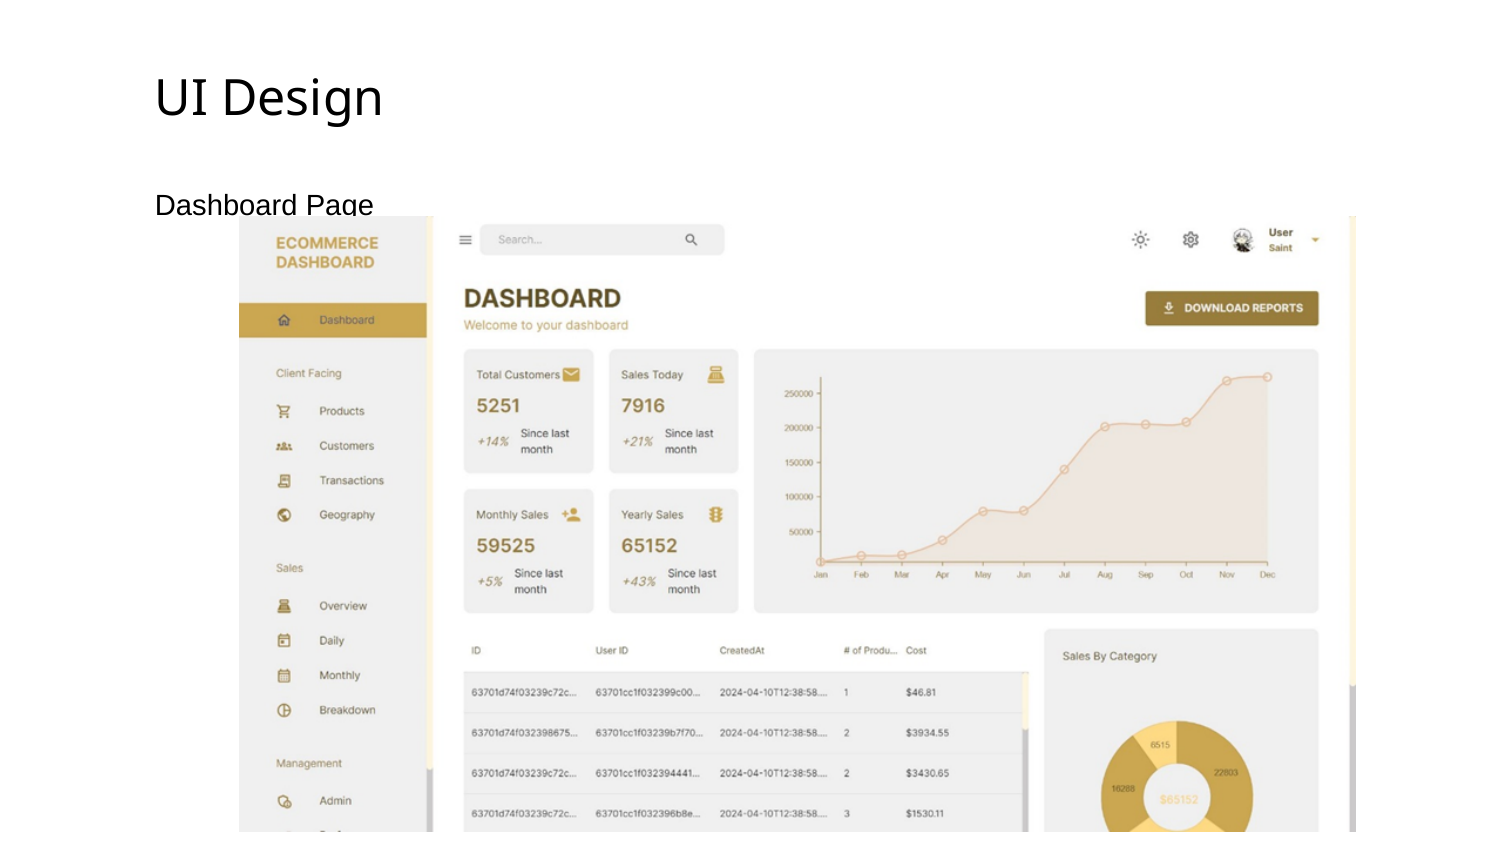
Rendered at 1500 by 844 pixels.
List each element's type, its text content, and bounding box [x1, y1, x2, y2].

title UI Design [139, 60, 791, 130]
text_box Dashboard Page [139, 153, 737, 217]
picture [238, 216, 1356, 832]
